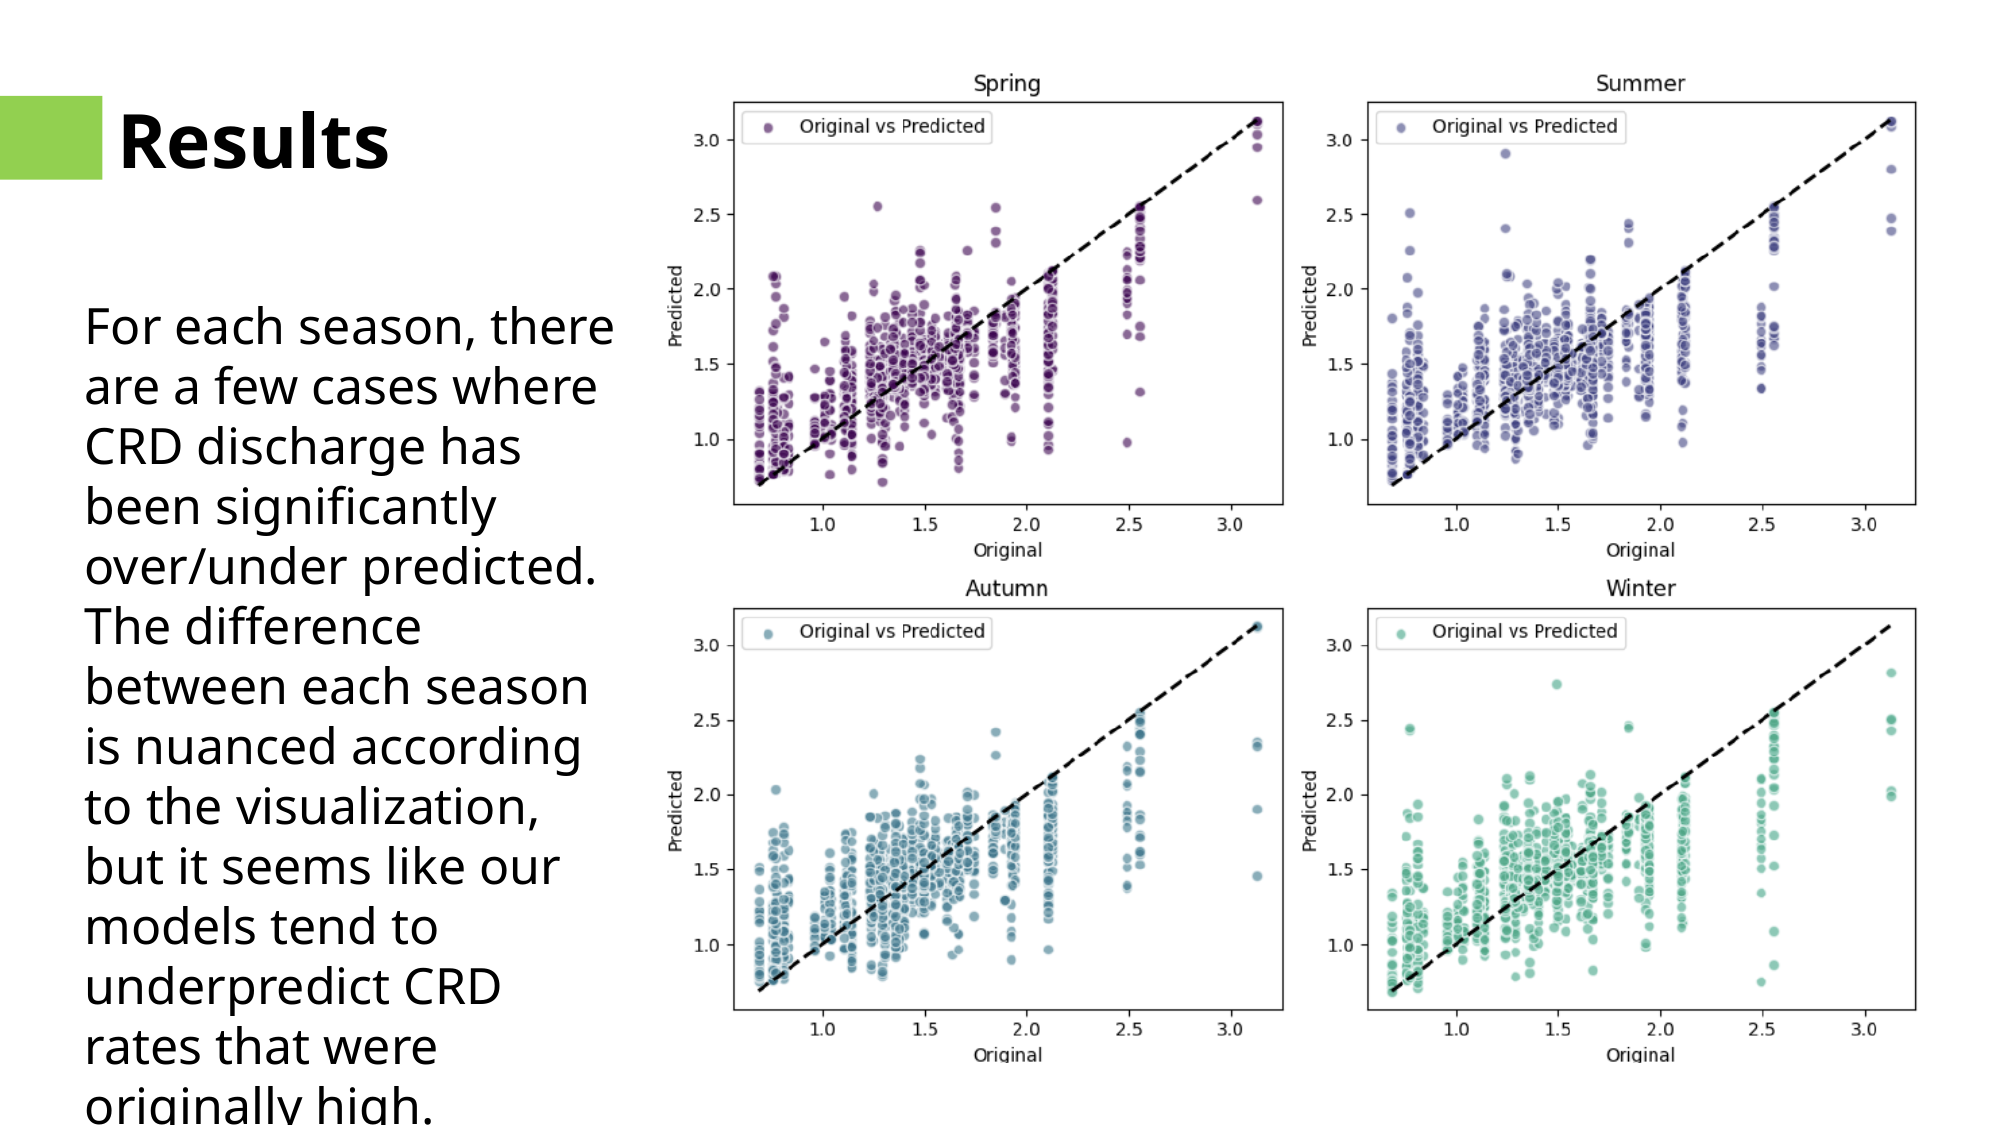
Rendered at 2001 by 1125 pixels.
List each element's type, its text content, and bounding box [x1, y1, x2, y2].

text_box [0, 95, 103, 181]
text_box Results [102, 95, 654, 193]
text_box For each season, there are a few cases where CRD discharge has been significantly over/under predicted. The difference between each season is nuanced according to the visualization, but it seems like our models tend to underpredict CRD rates that were originally high. [70, 287, 638, 1125]
picture [654, 61, 1930, 1063]
